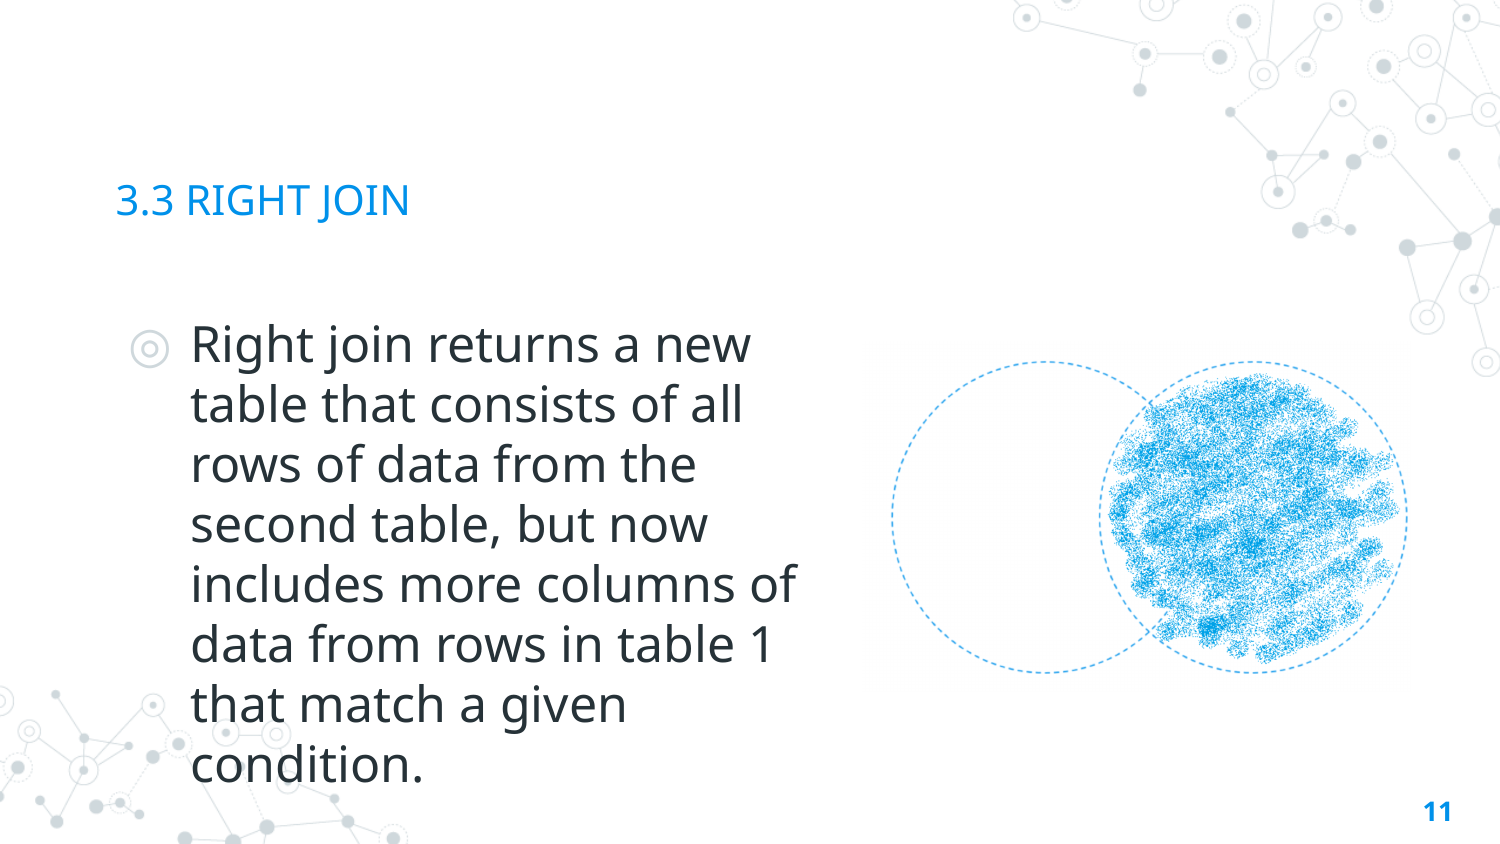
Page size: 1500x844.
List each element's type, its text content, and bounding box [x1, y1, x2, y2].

title 3.3 RIGHT JOIN [100, 123, 1343, 239]
picture [0, 0, 1500, 844]
list Right join returns a new table that consists of all rows of data from the second table, but now includes more columns of data from rows in table 1 that match a given condition. [100, 297, 863, 844]
slide_number 11 [1378, 779, 1469, 844]
